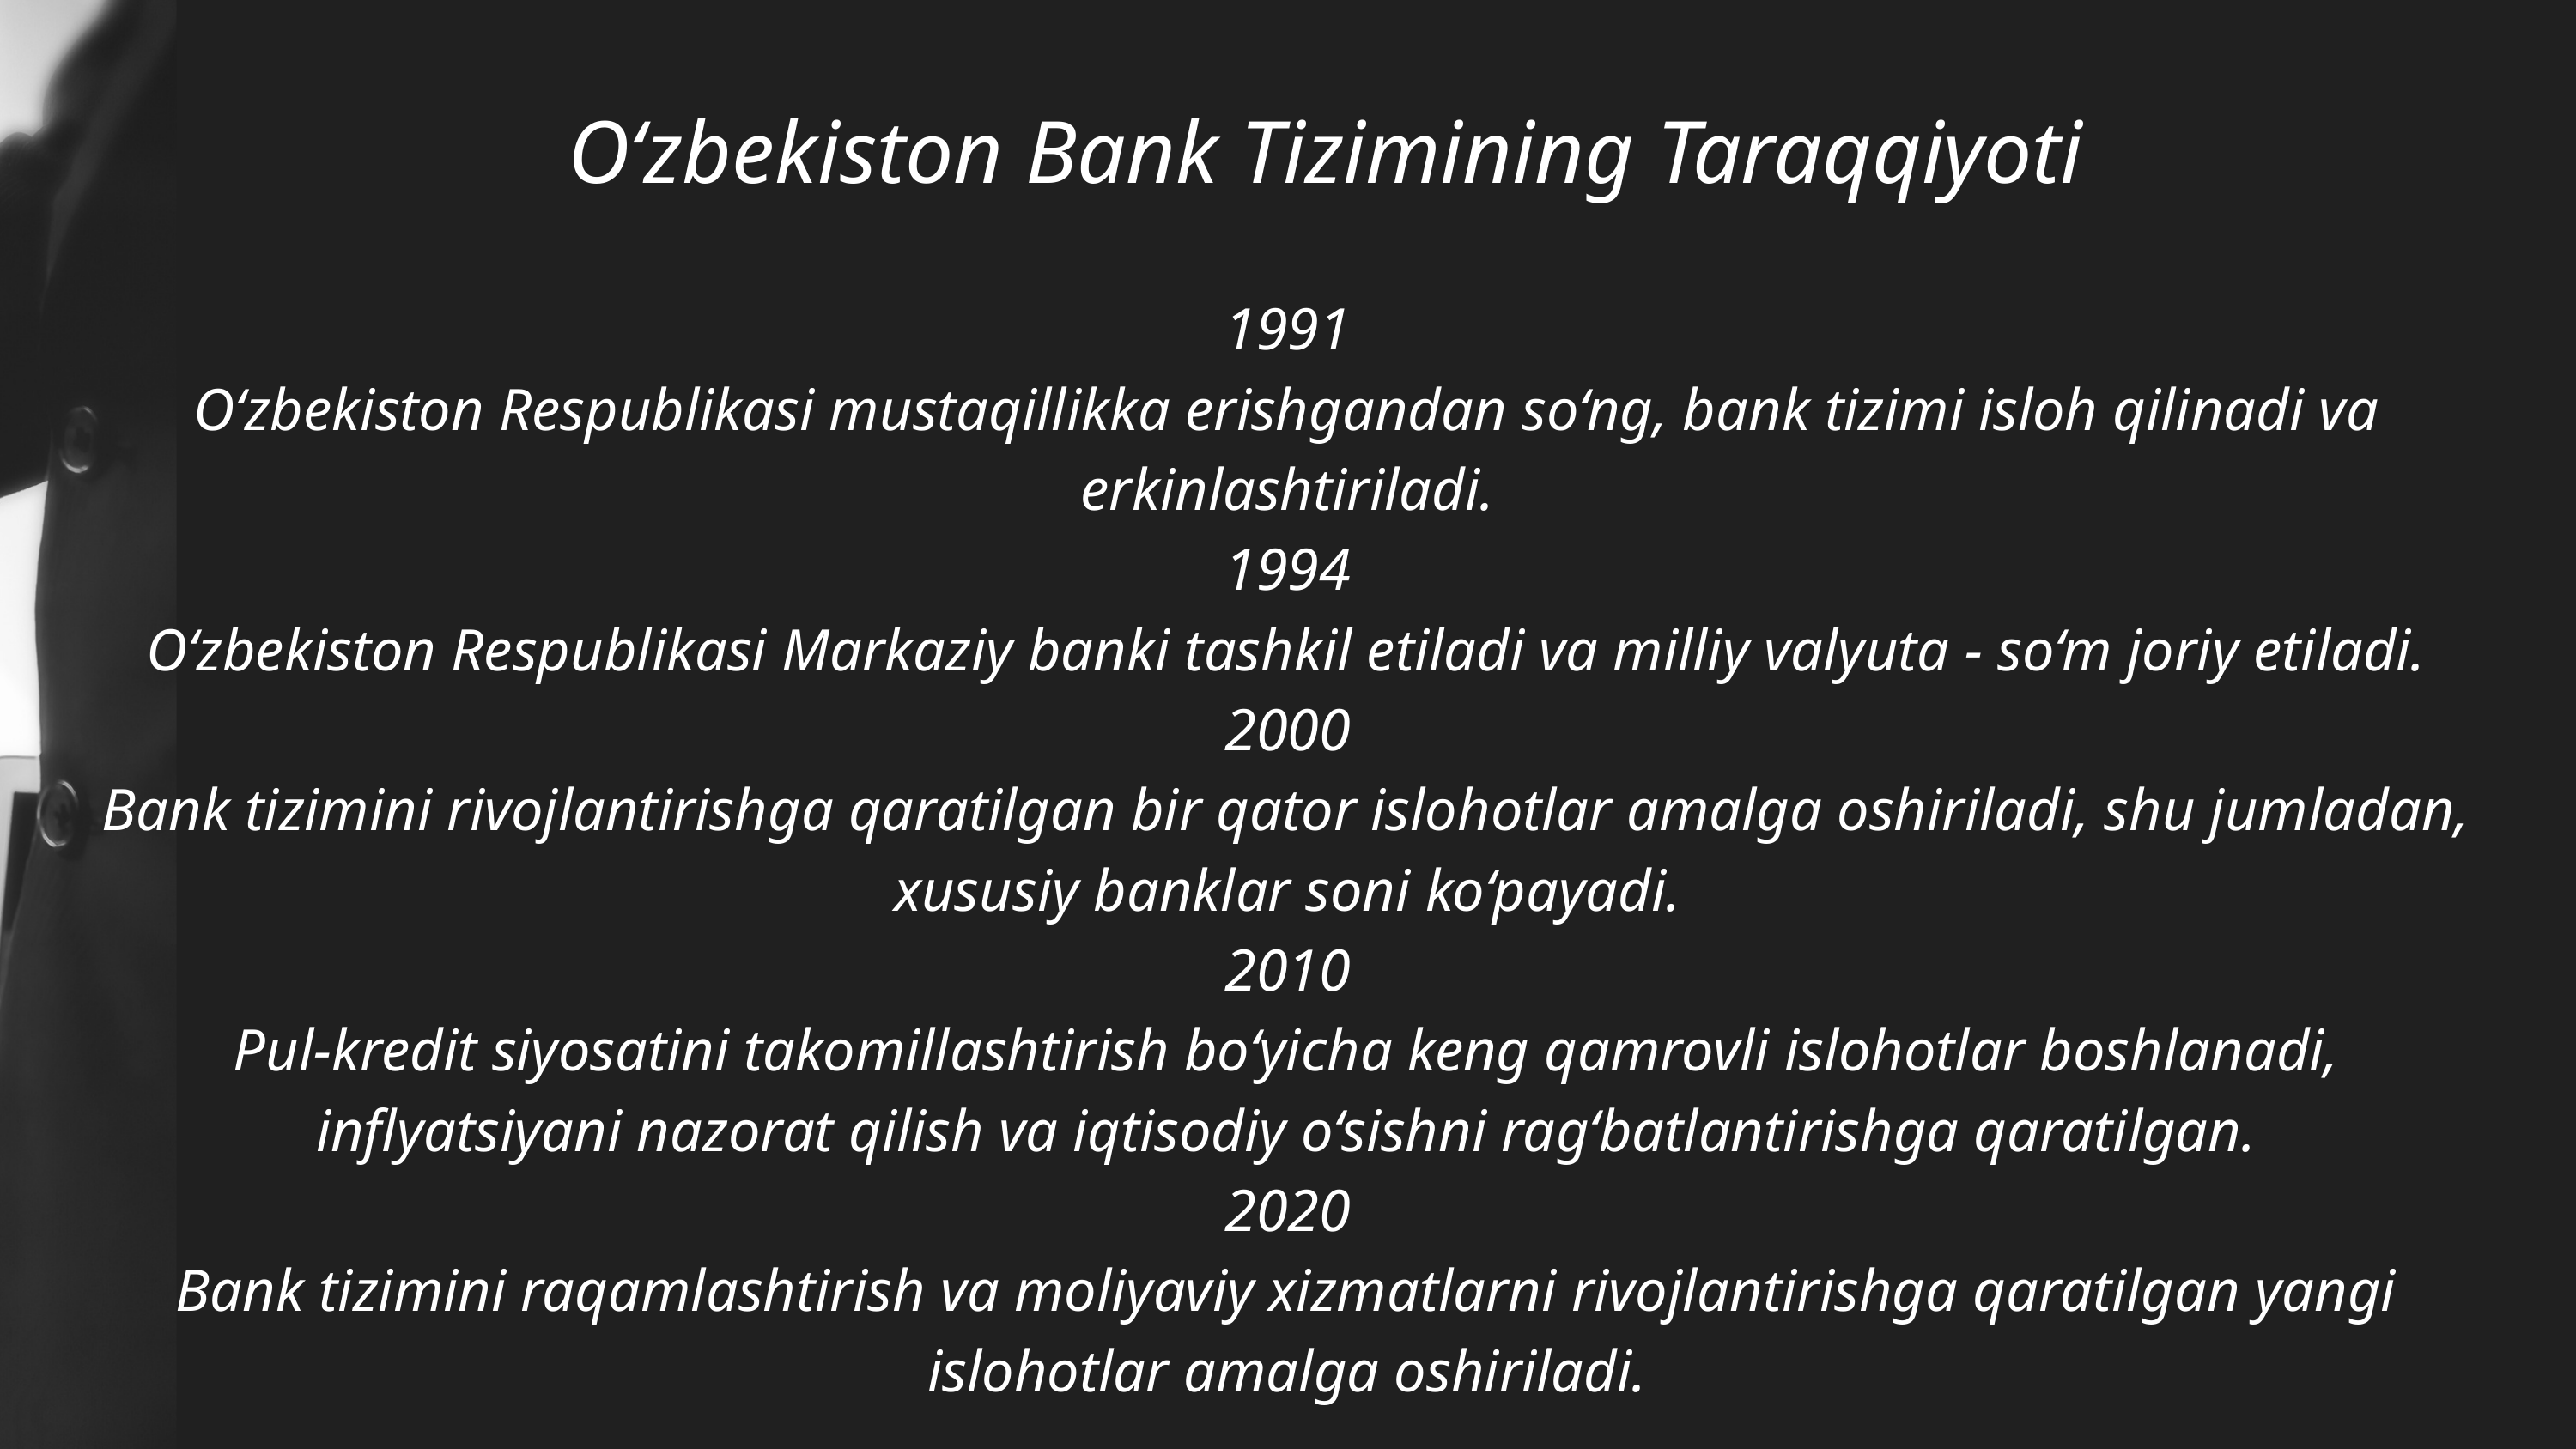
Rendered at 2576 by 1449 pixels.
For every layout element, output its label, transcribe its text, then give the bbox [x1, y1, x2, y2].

text_box 1991 O‘zbekiston Respublikasi mustaqillikka erishgandan so‘ng, bank tizimi isloh qilinadi va erkinlashtiriladi. 1994 O‘zbekiston Respublikasi Markaziy banki tashkil etiladi va milliy valyuta - so‘m joriy etiladi. 2000 Bank tizimini rivojlantirishga qaratilgan bir qator islohotlar amalga oshiriladi, shu jumladan, xususiy banklar soni ko‘payadi. 2010 Pul-kredit siyosatini takomillashtirish bo‘yicha keng qamrovli islohotlar boshlanadi, inflyatsiyani nazorat qilish va iqtisodiy o‘sishni rag‘batlantirishga qaratilgan. 2020 Bank tizimini raqamlashtirish va moliyaviy xizmatlarni rivojlantirishga qaratilgan yangi islohotlar amalga oshiriladi. [183, 281, 2484, 1404]
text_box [0, 0, 177, 1449]
text_box O‘zbekiston Bank Tizimining Taraqqiyoti [564, 80, 2087, 201]
